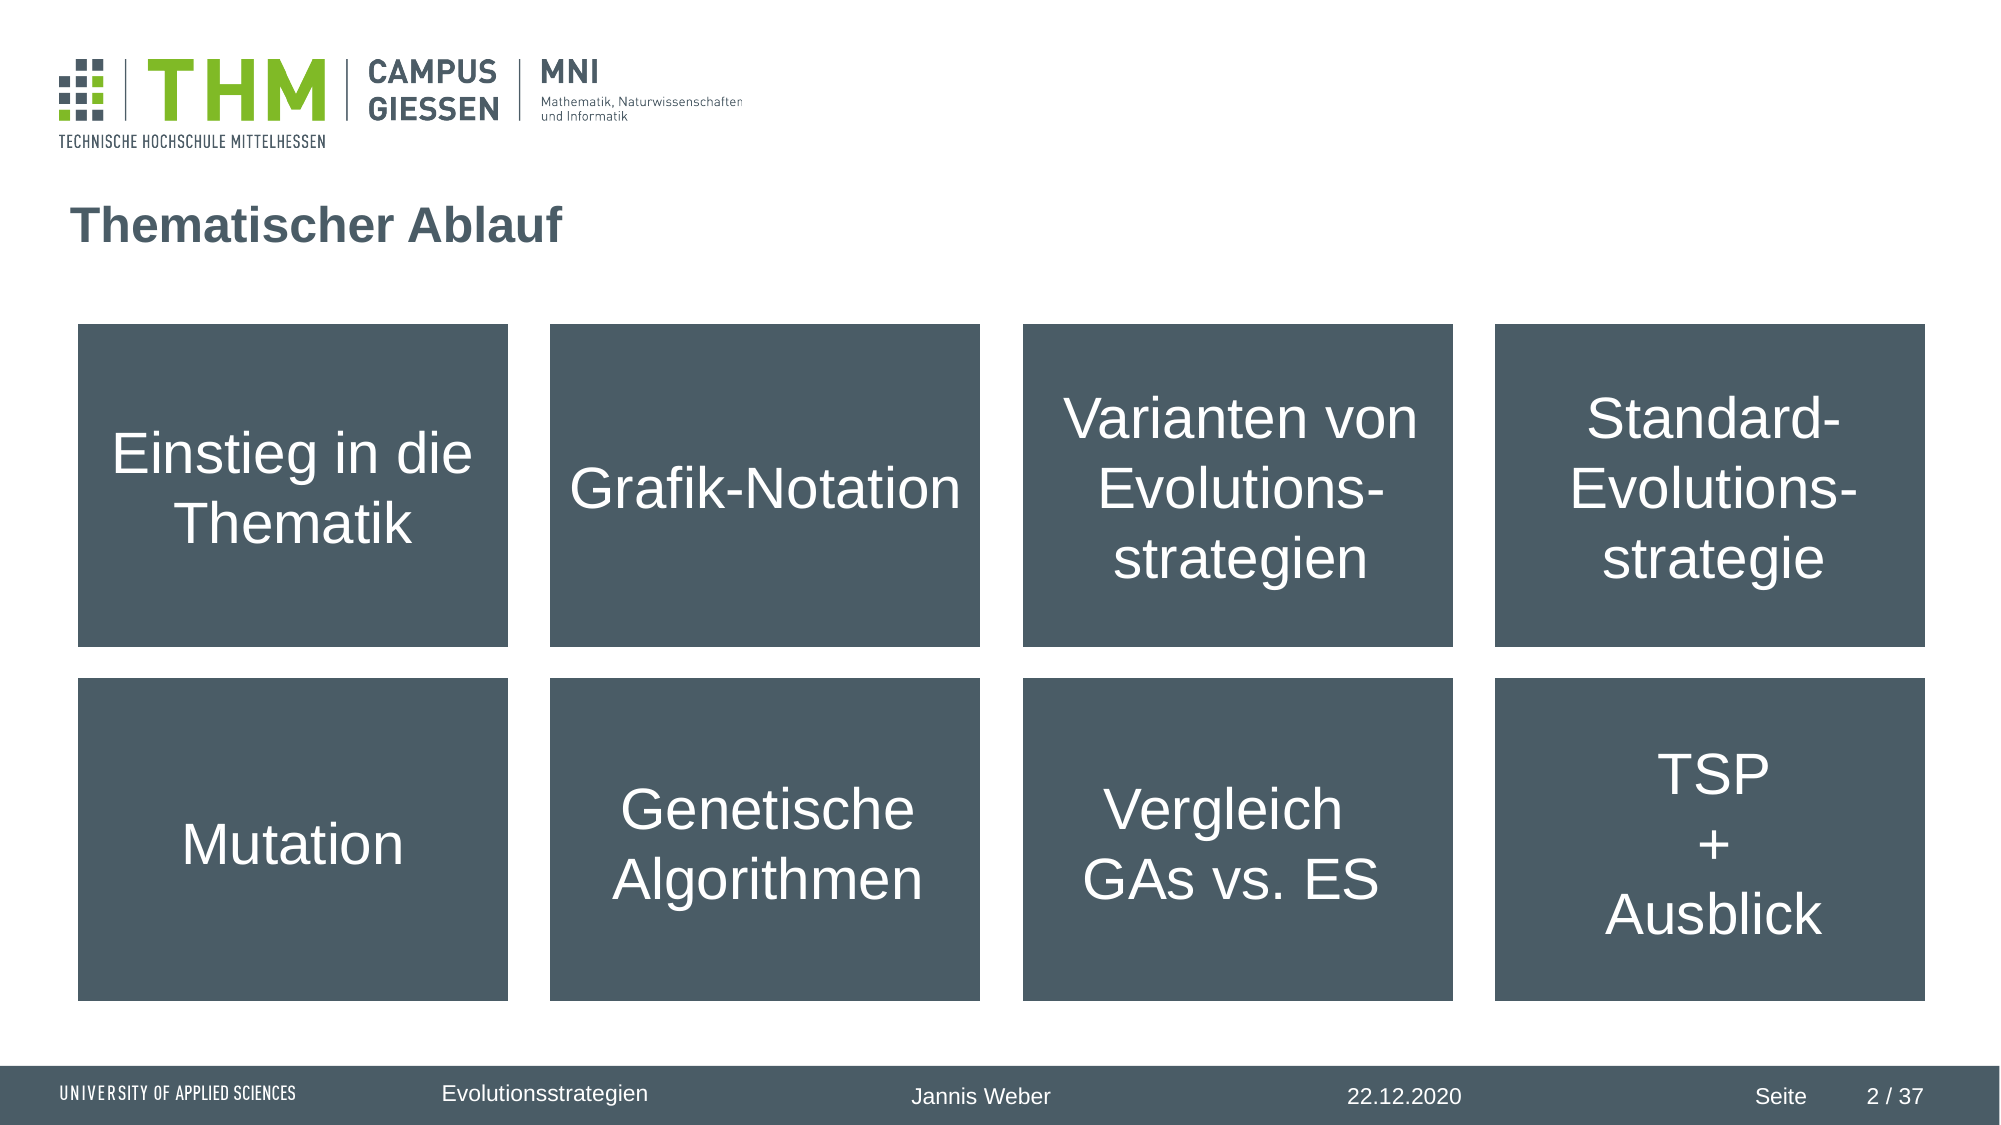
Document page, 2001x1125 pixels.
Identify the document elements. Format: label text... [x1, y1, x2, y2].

text_box Standard-Evolutions-strategie [1498, 326, 1930, 645]
text_box TSP + Ausblick [1498, 681, 1930, 1001]
picture [59, 59, 742, 148]
text_box Genetische Algorithmen [552, 681, 984, 1001]
picture [59, 1082, 296, 1104]
title Thematischer Ablauf [55, 184, 1913, 279]
text_box Vergleich GAs vs. ES [1016, 681, 1448, 1001]
text_box Varianten von Evolutions- strategien [1025, 326, 1458, 645]
text_box Einstieg in die Thematik [77, 326, 509, 645]
text_box Mutation [77, 681, 509, 1001]
text_box Grafik-Notation [550, 326, 982, 645]
